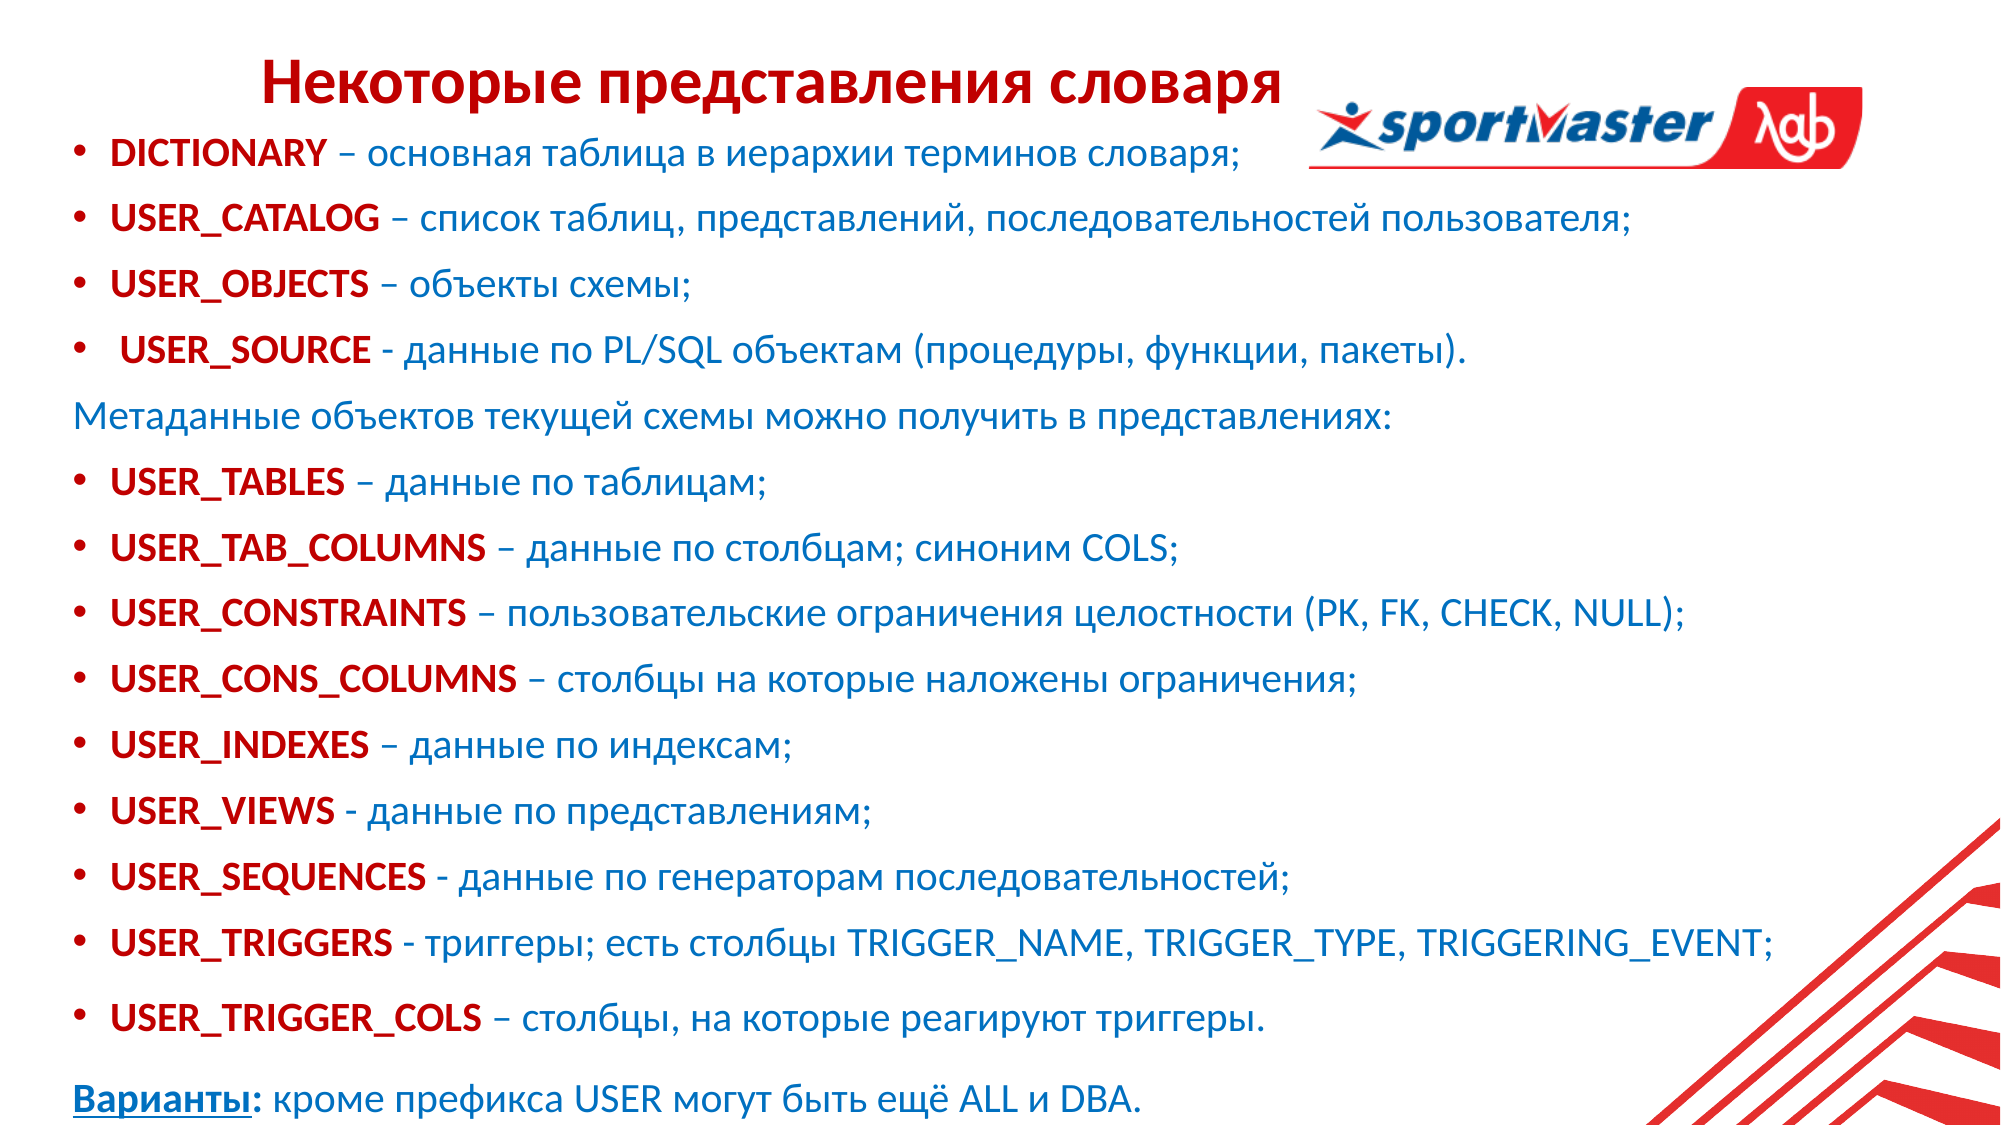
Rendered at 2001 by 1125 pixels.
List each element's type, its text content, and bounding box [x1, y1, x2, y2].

picture [1868, 808, 2001, 1125]
text_box DICTIONARY – основная таблица в иерархии терминов словаря; USER_CATALOG – список таблиц, представлений, последовательностей пользователя; USER_OBJECTS – объекты схемы; USER_SOURCE - данные по PL/SQL объектам (процедуры, функции, пакеты). Метаданные объектов текущей схемы можно получить в представлениях: USER_TABLES – данные по таблицам; USER_TAB_COLUMNS – данные по столбцам; синоним COLS; USER_CONSTRAINTS – пользовательские ограничения целостности (PK, FK, CHECK, NULL); USER_CONS_COLUMNS – столбцы на которые наложены ограничения; USER_INDEXES – данные по индексам; USER_VIEWS - данные по представлениям; USER_SEQUENCES - данные по генераторам последовательностей; USER_TRIGGERS - триггеры; есть столбцы TRIGGER_NAME, TRIGGER_TYPE, TRIGGERING_EVENT; USER_TRIGGER_COLS – столбцы, на которые реагируют триггеры. Варианты: кроме префикса USER могут быть ещё ALL и DBA. [57, 122, 1868, 1125]
text_box Некоторые представления словаря [189, 29, 1357, 122]
